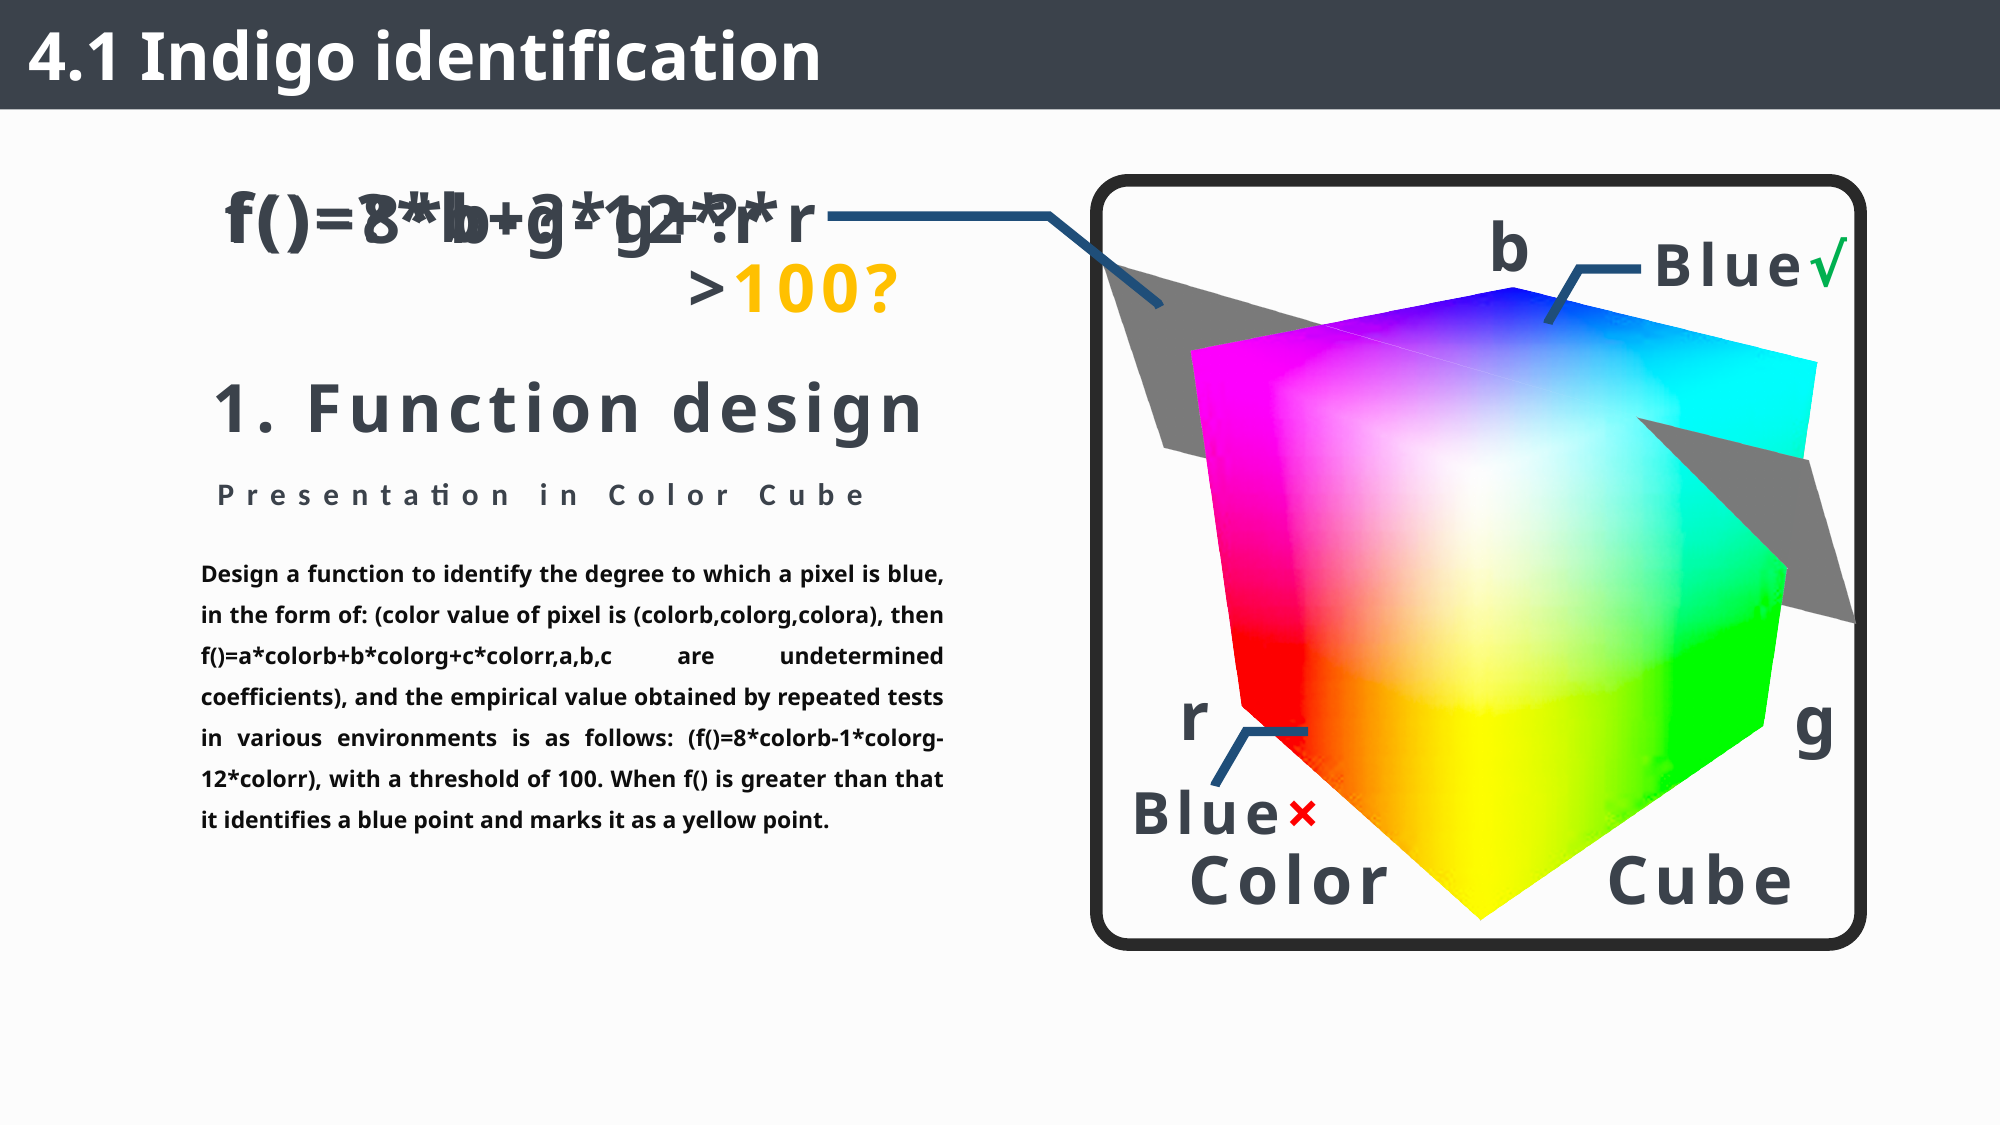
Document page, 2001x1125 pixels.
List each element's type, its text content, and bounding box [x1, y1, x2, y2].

text_box 4.1 Indigo identification [13, 5, 1168, 101]
text_box [827, 215, 1096, 290]
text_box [1547, 223, 1852, 324]
text_box [0, 0, 2000, 111]
text_box f()=8*b-g-12*r [227, 179, 764, 258]
text_box >100? [688, 248, 899, 326]
text_box f()=?*b+?*g+?*r [224, 178, 818, 256]
text_box Design a function to identify the degree to which a pixel is blue, in the form of: (color value of pixel is (colorb,colorg,colora), then f()=a*colorb+b*colorg+c*colorr,a,b,c are undetermined coefficients), and the empirical value obtained by repeated tests in various environments is as follows: (f()=8*colorb-1*colorg-12*colorr), with a threshold of 100. When f() is greater than that it identifies a blue point and marks it as a yellow point. [186, 538, 960, 841]
picture [1096, 180, 1861, 945]
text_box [201, 368, 937, 507]
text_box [1122, 731, 1329, 845]
